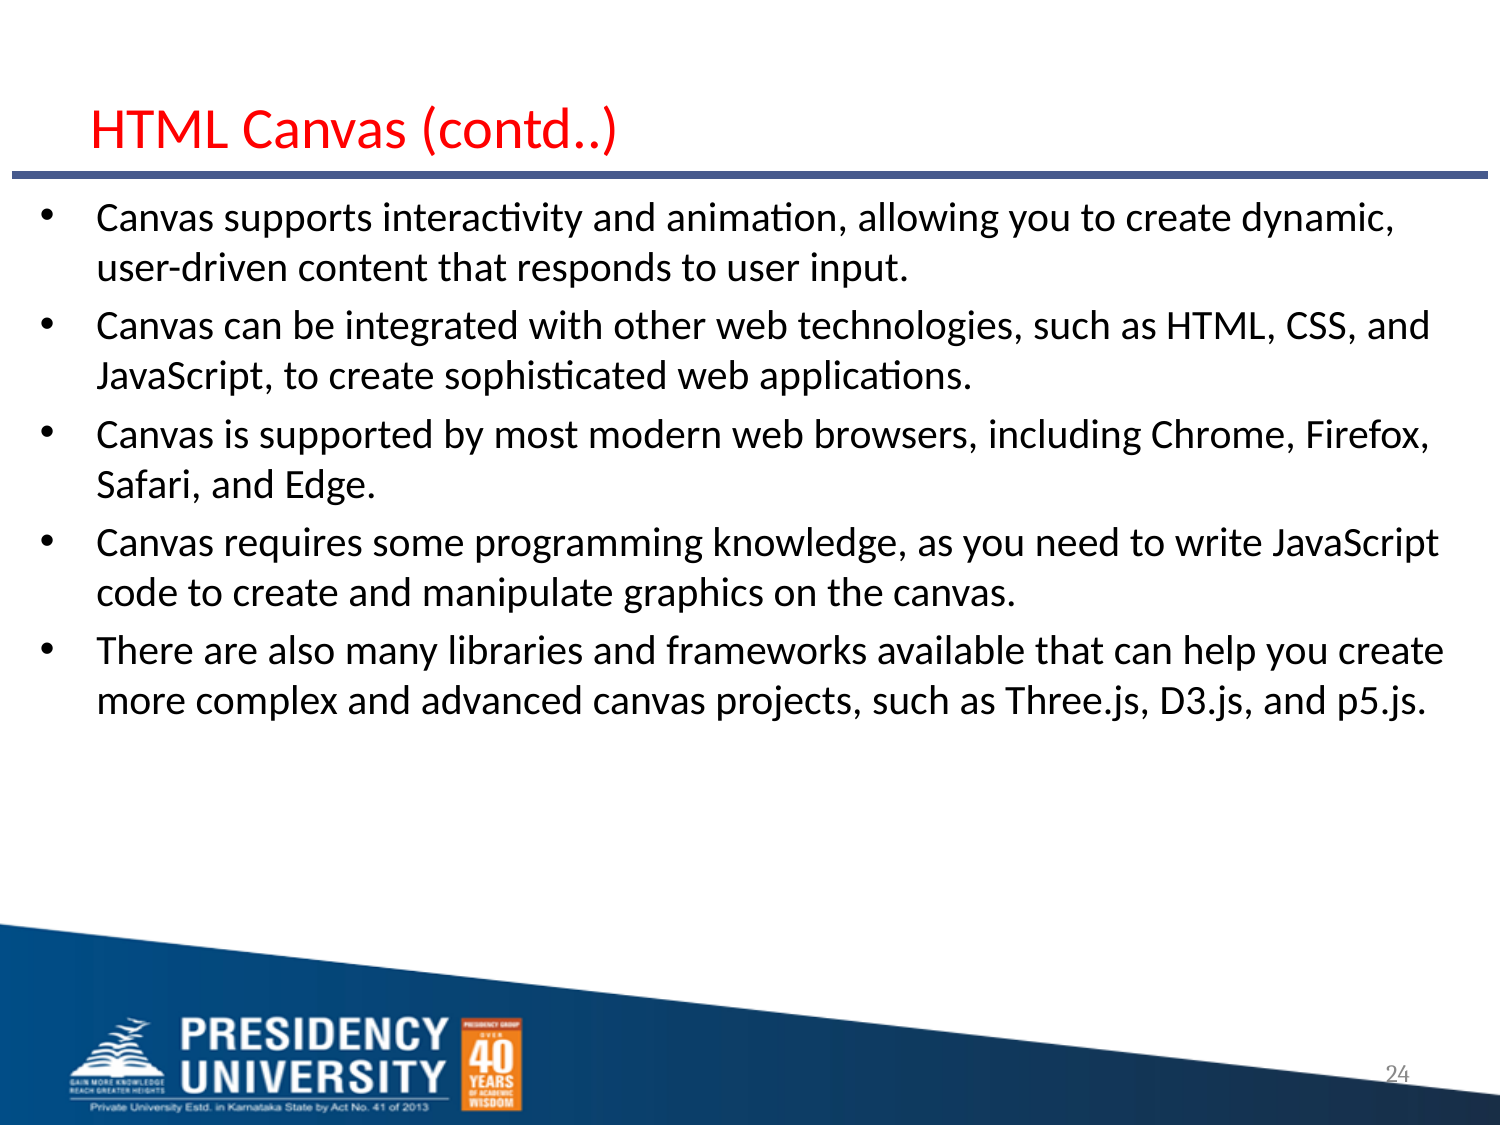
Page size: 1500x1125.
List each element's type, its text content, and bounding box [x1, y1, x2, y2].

list Canvas supports interactivity and animation, allowing you to create dynamic, user-driven content that responds to user input. Canvas can be integrated with other web technologies, such as HTML, CSS, and JavaScript, to create sophisticated web applications. Canvas is supported by most modern web browsers, including Chrome, Firefox, Safari, and Edge. Canvas requires some programming knowledge, as you need to write JavaScript code to create and manipulate graphics on the canvas. There are also many libraries and frameworks available that can help you create more complex and advanced canvas projects, such as Three.js, D3.js, and p5.js. [24, 182, 1463, 950]
picture [0, 921, 1500, 1125]
slide_number 24 [1074, 1042, 1425, 1103]
title HTML Canvas (contd..) [75, 50, 1425, 168]
